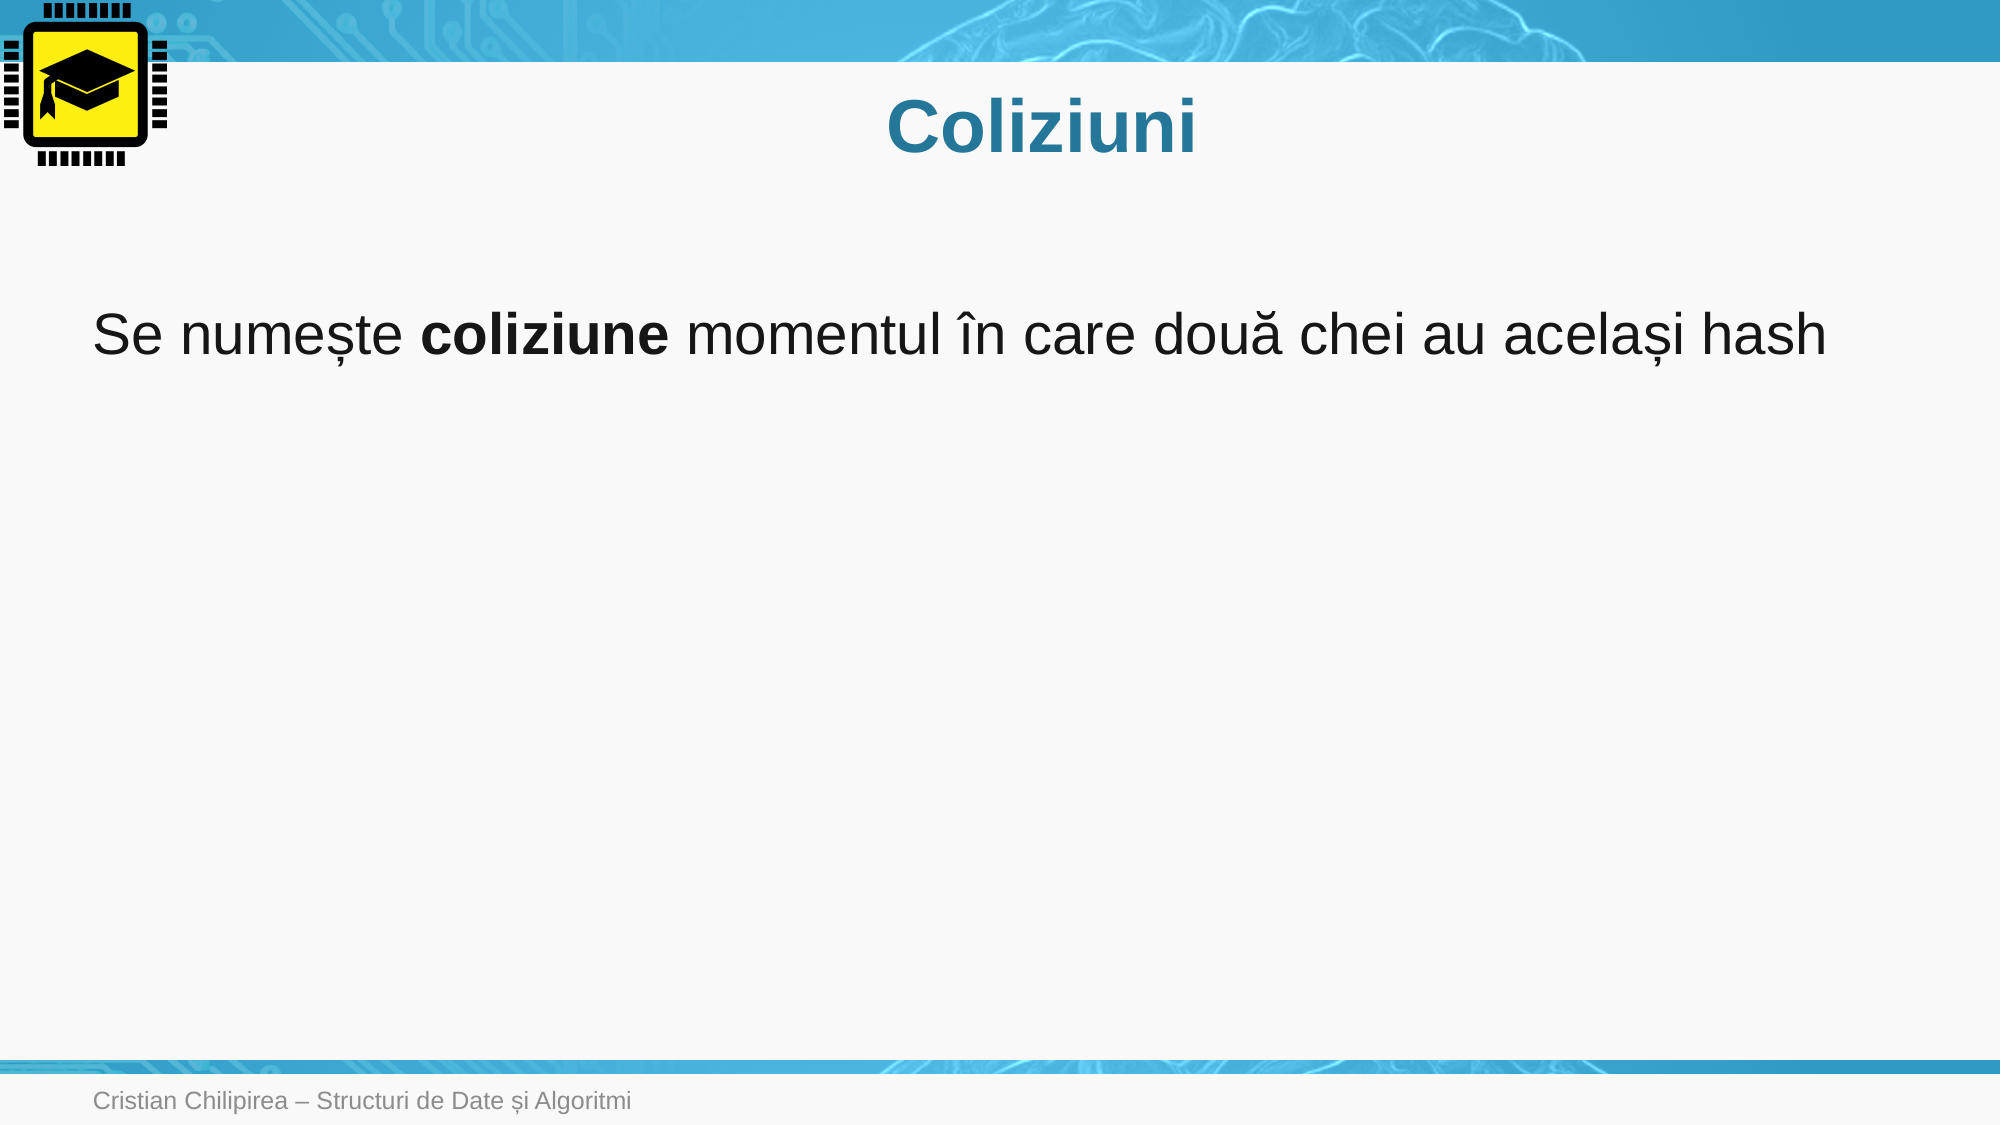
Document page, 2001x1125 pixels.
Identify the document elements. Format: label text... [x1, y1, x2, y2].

picture [0, 0, 2000, 166]
picture [0, 1060, 2000, 1074]
footer Cristian Chilipirea – Structuri de Date și Algoritmi [77, 1073, 1338, 1125]
title Coliziuni [170, 76, 1915, 180]
